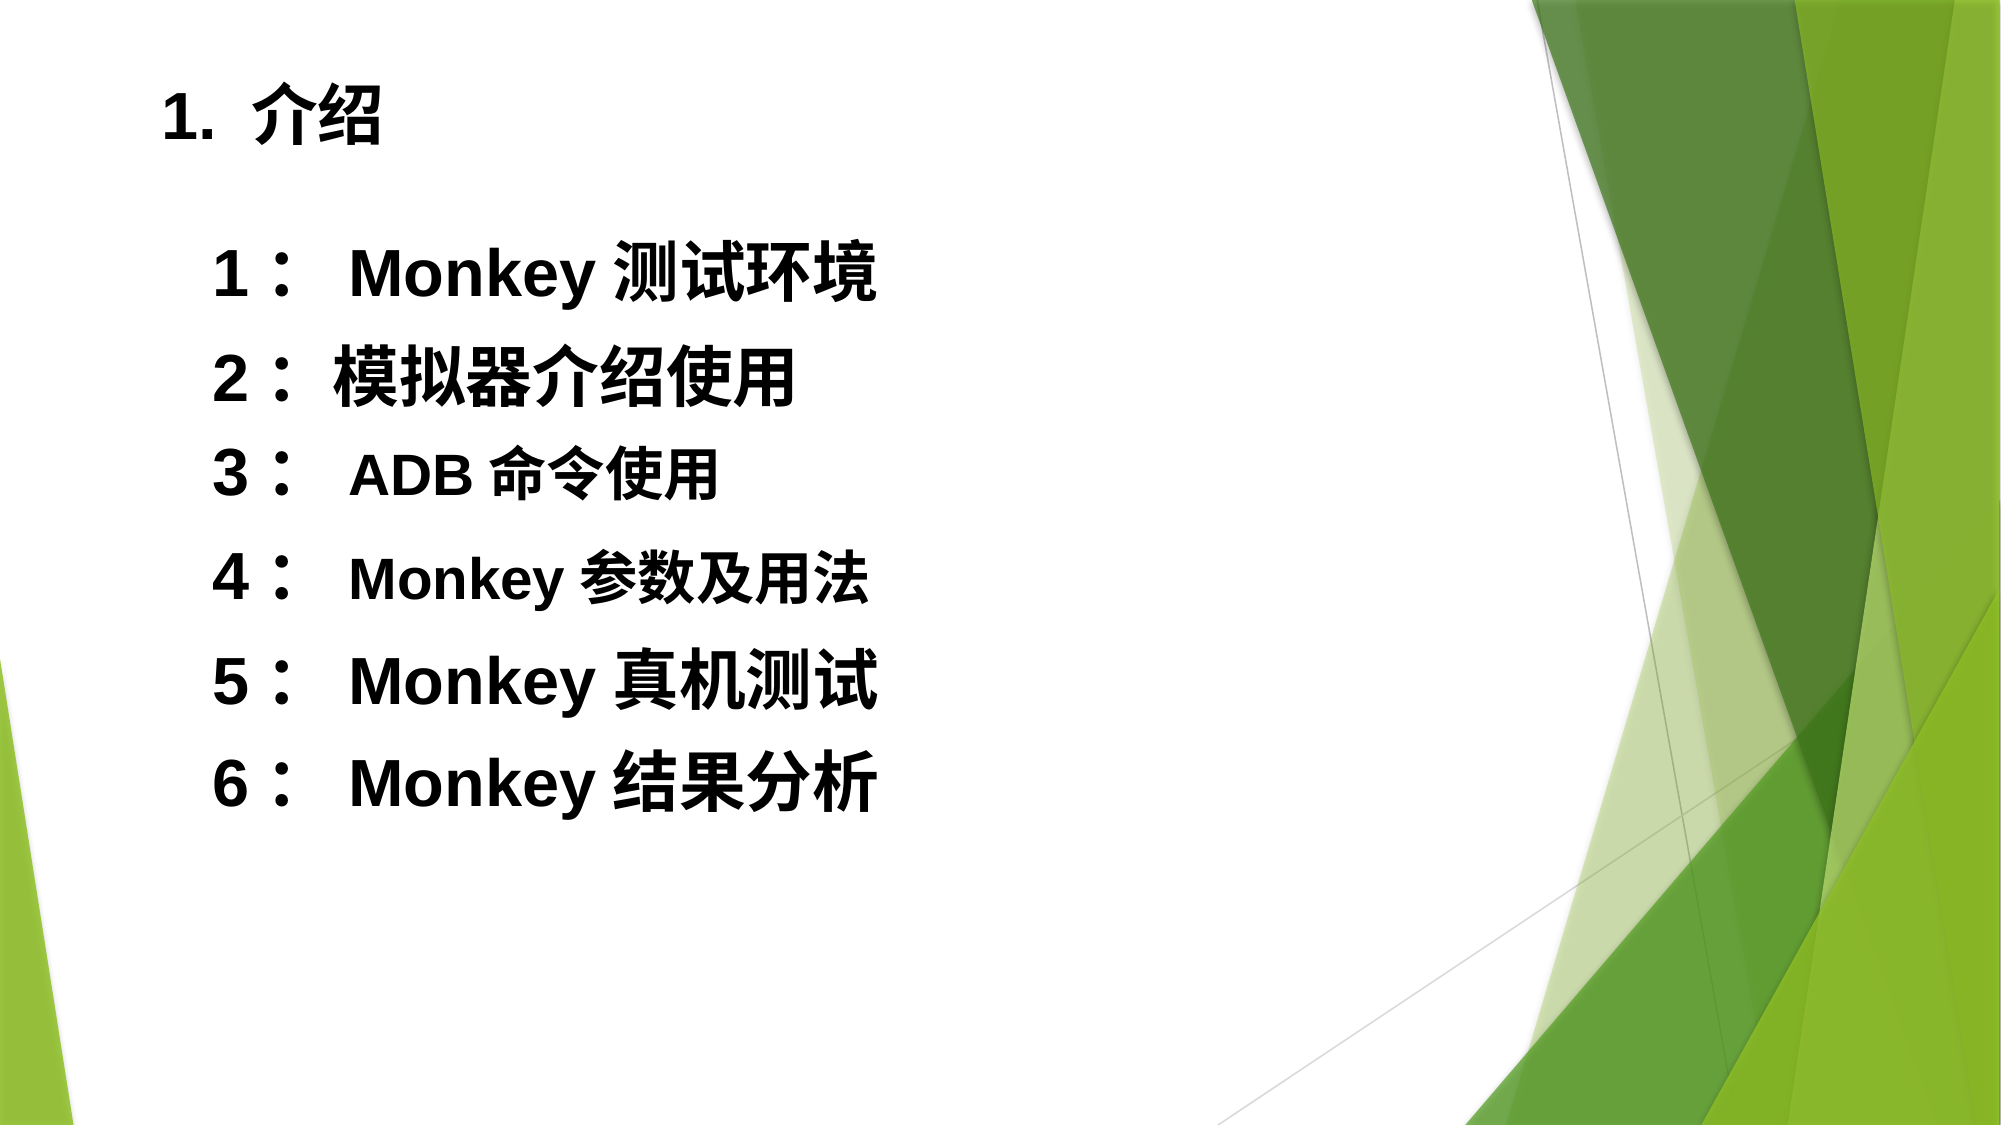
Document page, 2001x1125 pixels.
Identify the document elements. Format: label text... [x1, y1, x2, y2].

text_box 4：Monkey参数及用法 [198, 525, 937, 620]
text_box 1：Monkey测试环境 [198, 222, 1097, 317]
text_box 6：Monkey结果分析 [198, 732, 1058, 828]
text_box 1. 介绍 [146, 65, 975, 161]
text_box 2：模拟器介绍使用 [198, 327, 1202, 423]
text_box 5：Monkey真机测试 [198, 630, 956, 726]
text_box 3：ADB命令使用 [198, 420, 937, 516]
